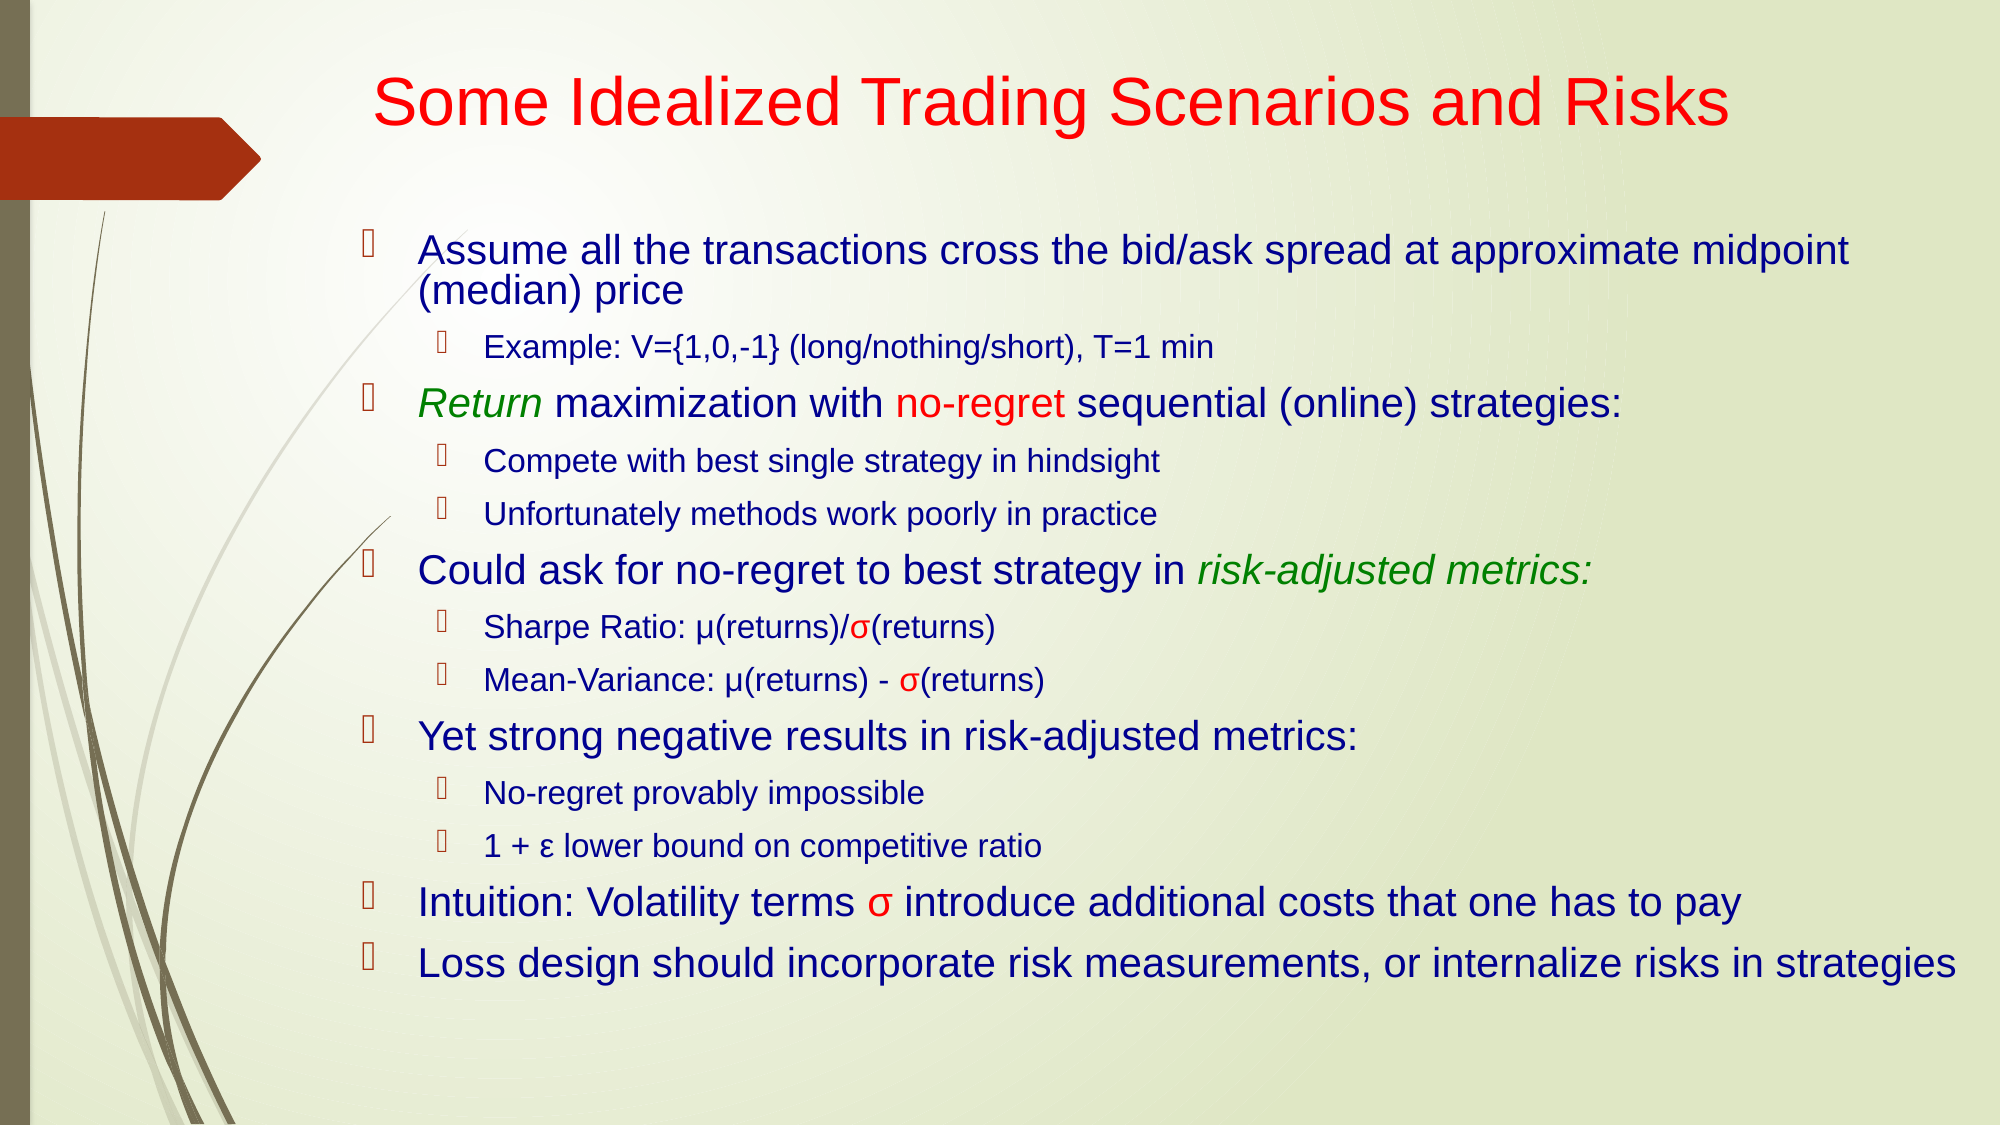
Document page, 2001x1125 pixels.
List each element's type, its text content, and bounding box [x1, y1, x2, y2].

title Some Idealized Trading Scenarios and Risks [357, 50, 1750, 224]
list Assume all the transactions cross the bid/ask spread at approximate midpoint (median) price Example: V={1,0,-1} (long/nothing/short), T=1 min Return maximization with no-regret sequential (online) strategies: Compete with best single strategy in hindsight Unfortunately methods work poorly in practice Could ask for no-regret to best strategy in risk-adjusted metrics: Sharpe Ratio: μ(returns)/σ(returns) Mean-Variance: μ(returns) - σ(returns) Yet strong negative results in risk-adjusted metrics: No-regret provably impossible 1 + ε lower bound on competitive ratio Intuition: Volatility terms σ introduce additional costs that one has to pay Loss design should incorporate risk measurements, or internalize risks in strategies [346, 224, 2000, 1072]
